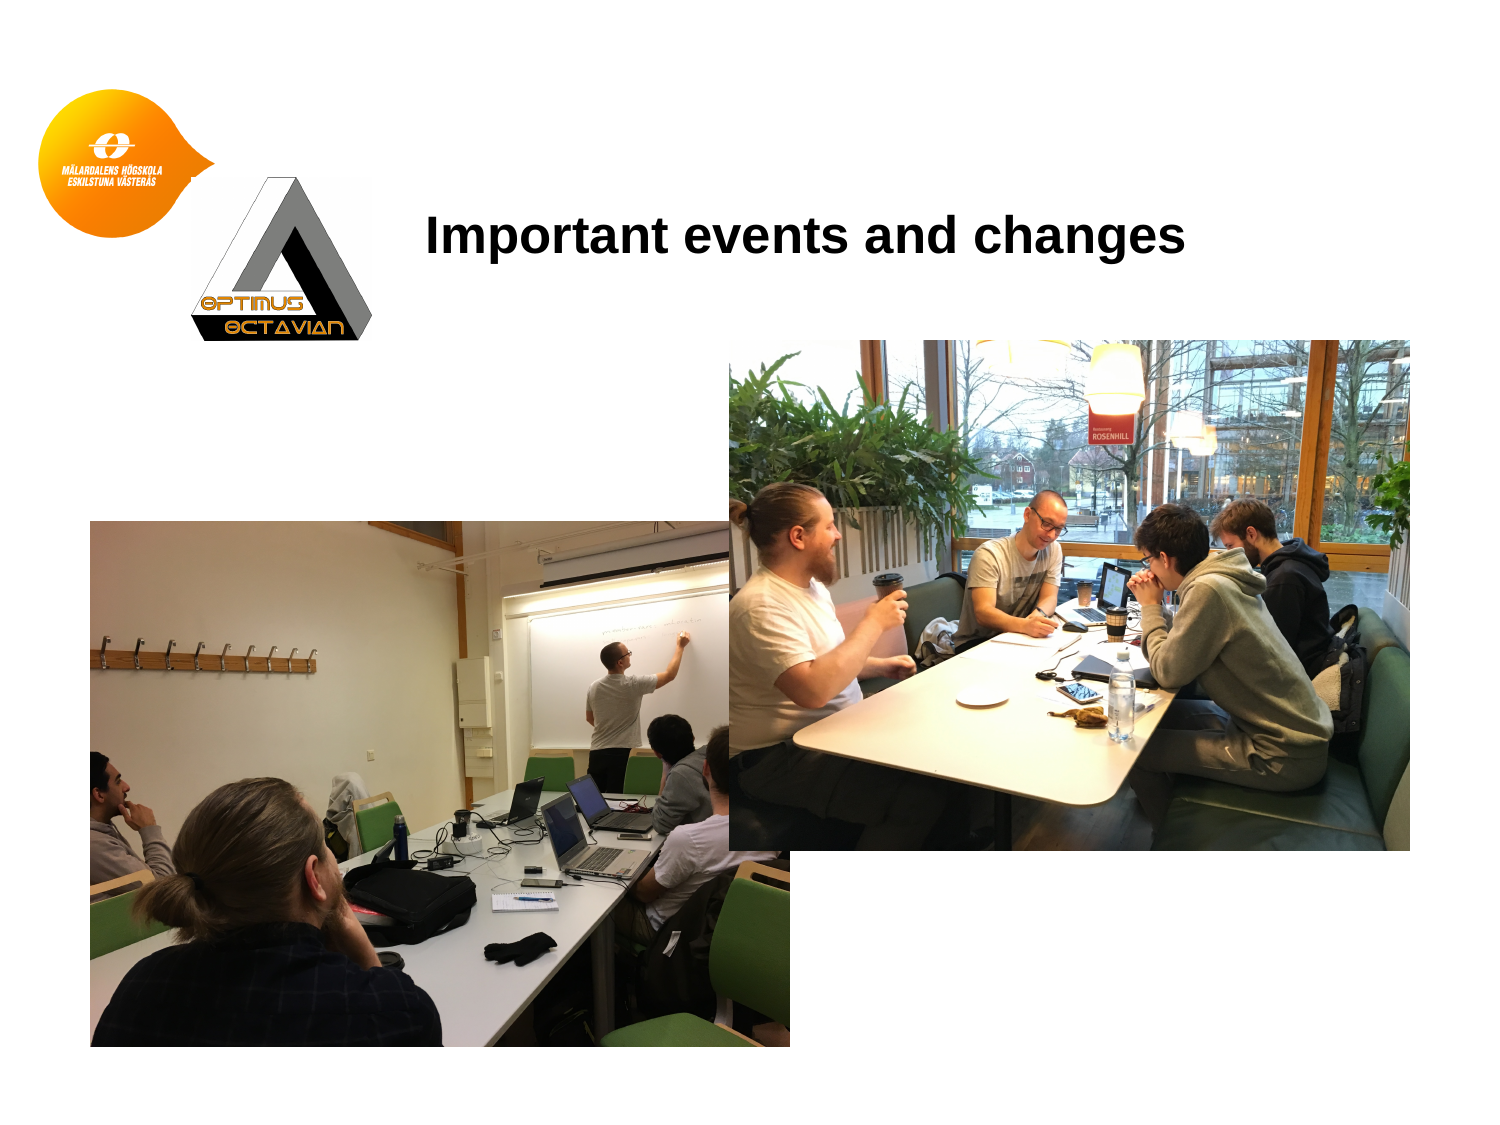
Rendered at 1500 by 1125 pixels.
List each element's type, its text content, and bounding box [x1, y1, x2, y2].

title Important events and changes [410, 177, 1378, 288]
picture [90, 340, 1410, 1047]
picture [38, 89, 372, 341]
